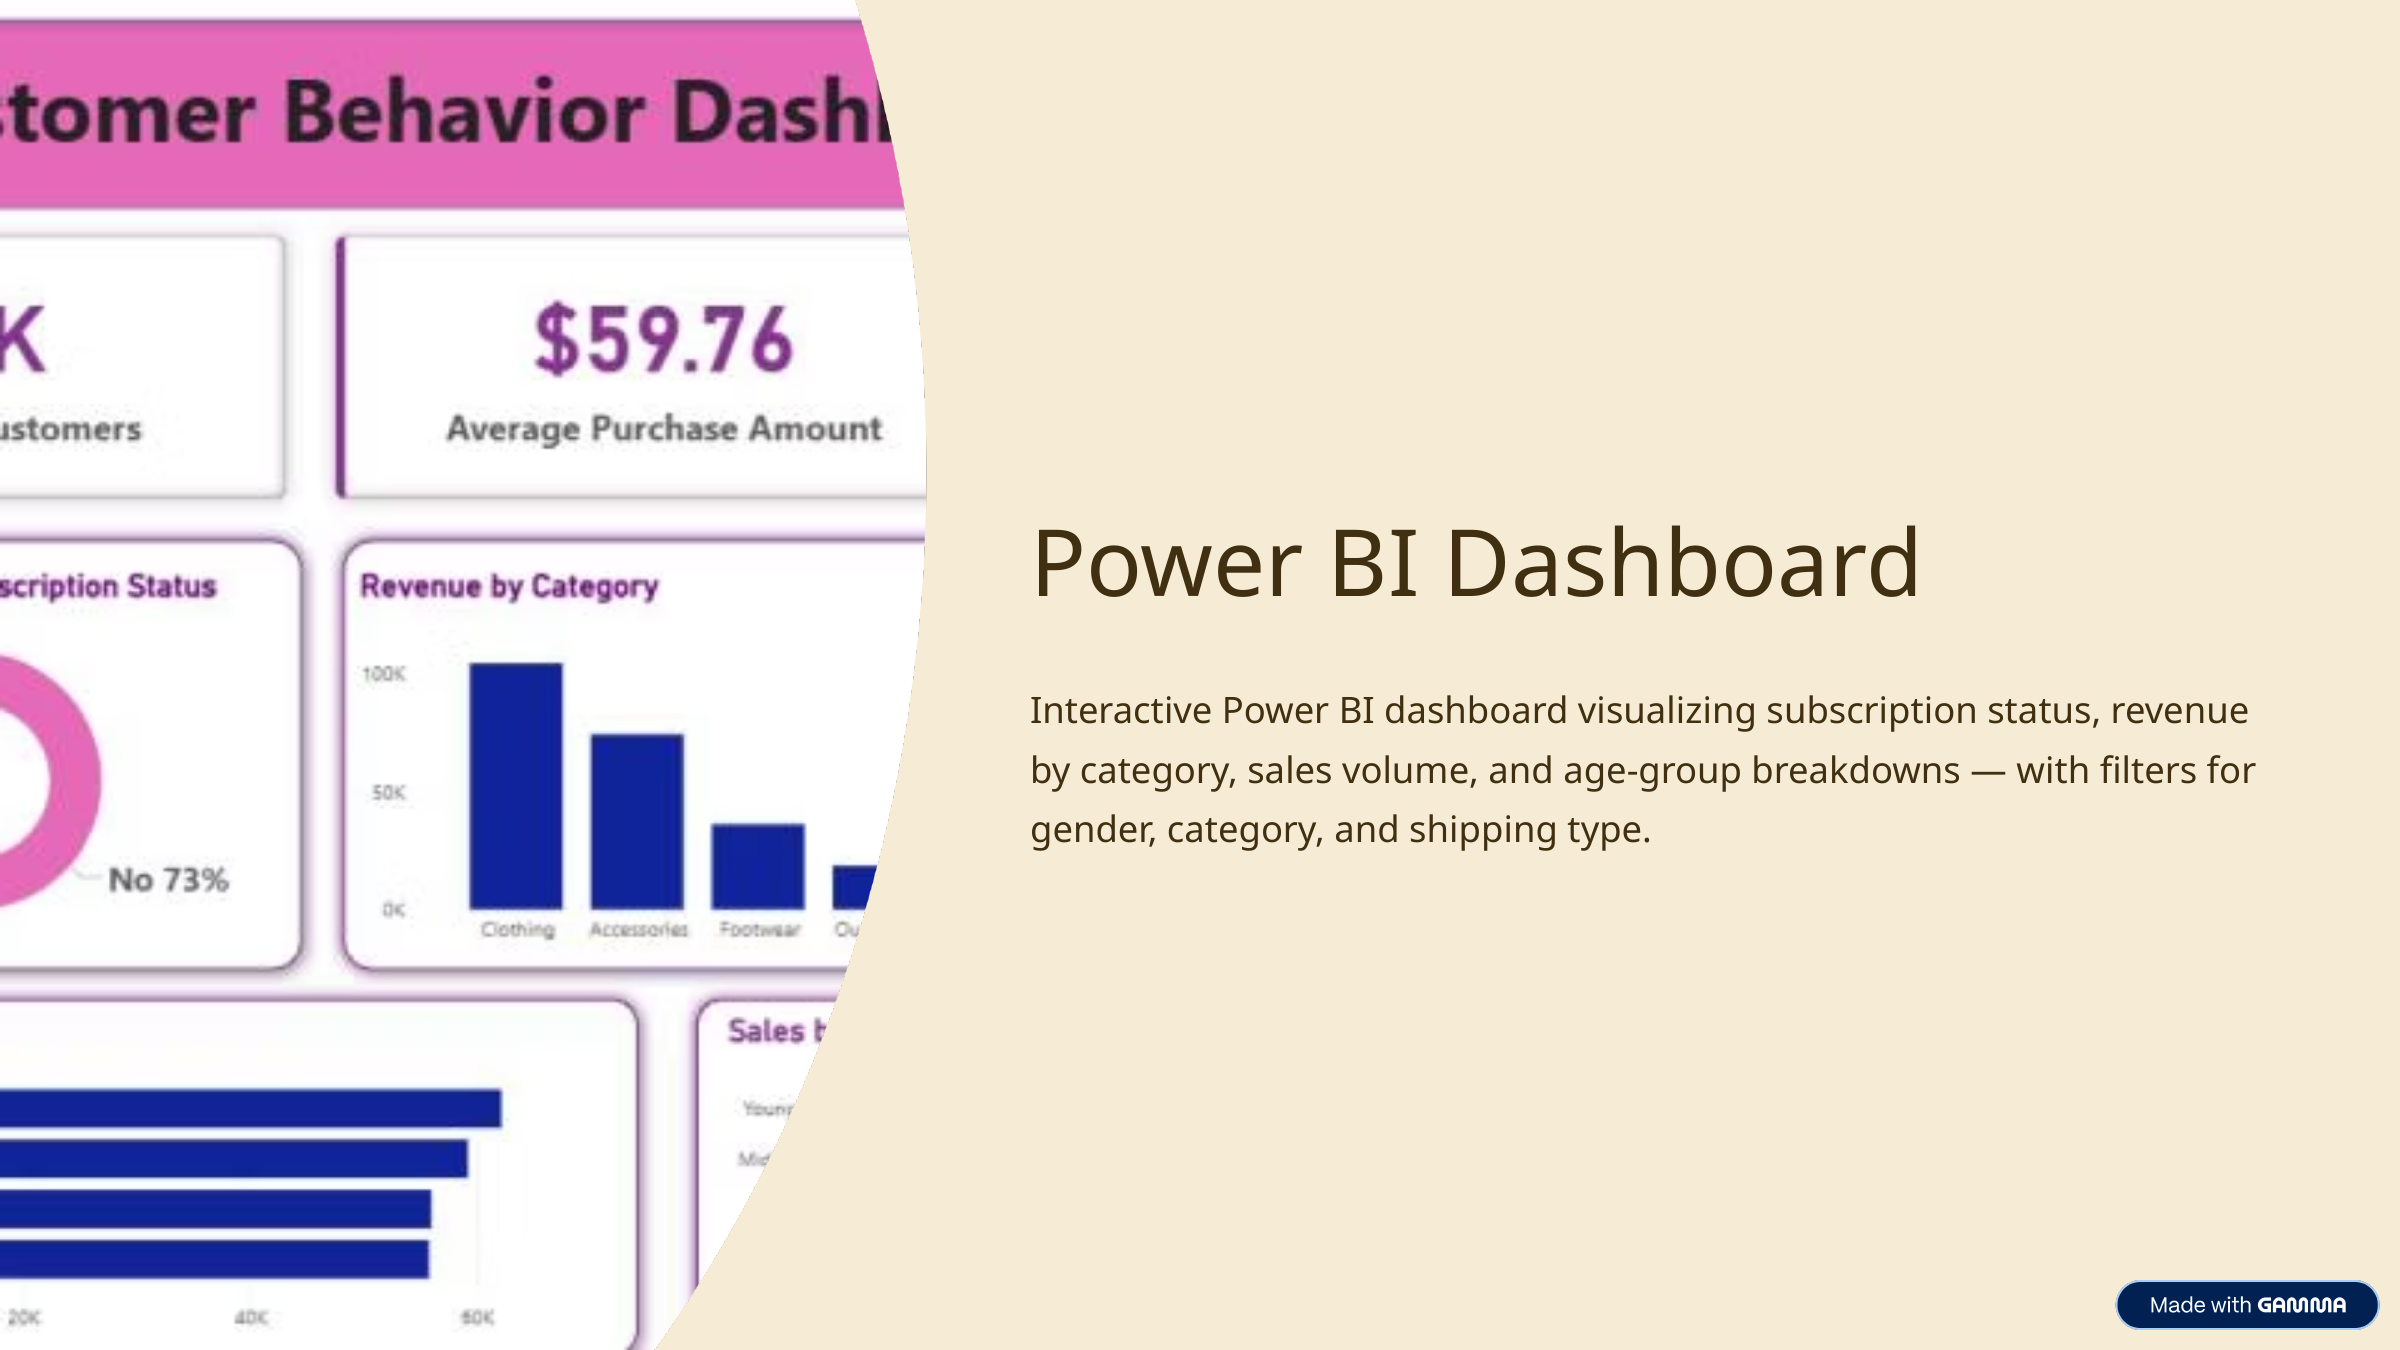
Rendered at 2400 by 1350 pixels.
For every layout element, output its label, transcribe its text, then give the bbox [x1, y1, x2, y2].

text_box Interactive Power BI dashboard visualizing subscription status, revenue by category, sales volume, and age-group breakdowns — with filters for gender, category, and shipping type. [1030, 671, 2270, 851]
picture [2106, 1271, 2389, 1339]
picture [0, 0, 945, 1350]
text_box Power BI Dashboard [1030, 499, 1961, 616]
